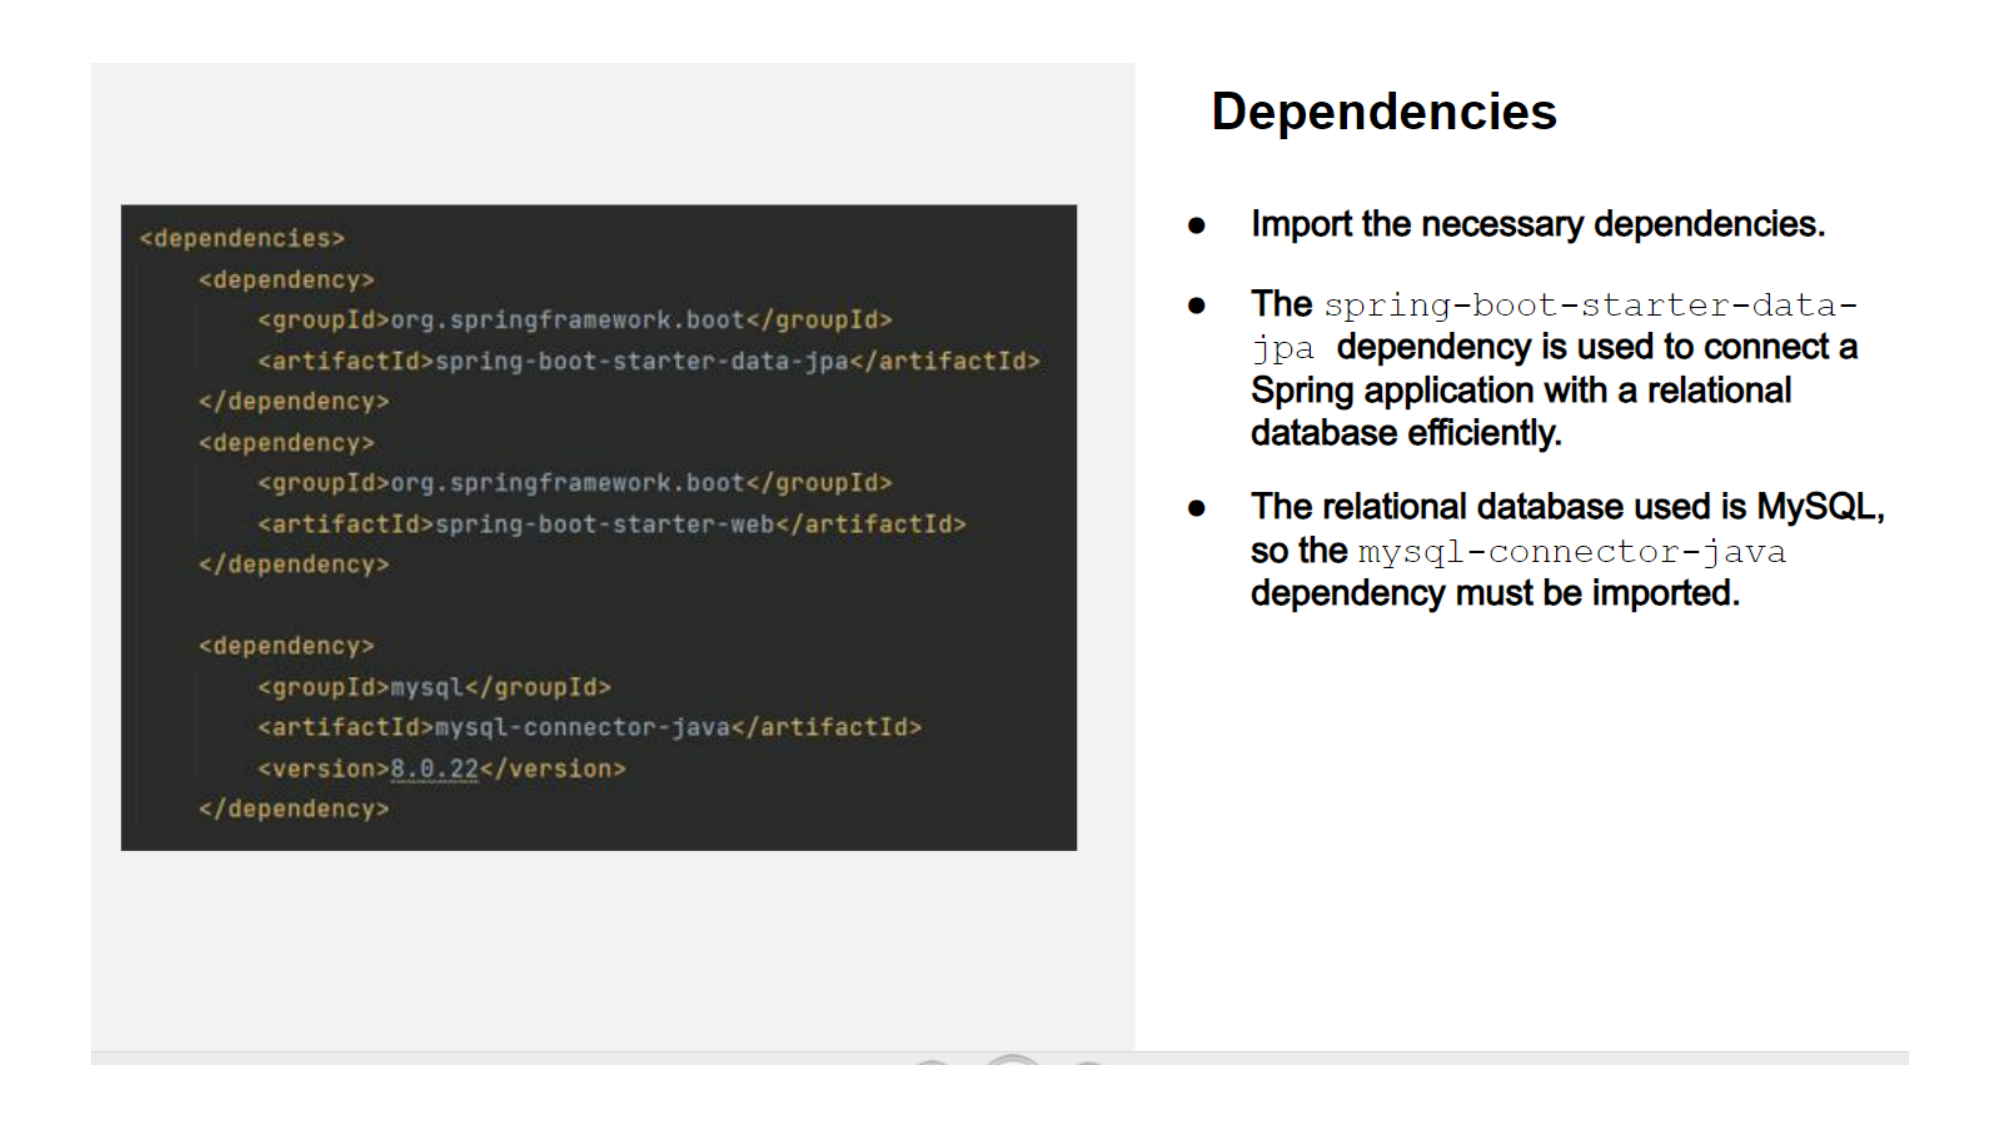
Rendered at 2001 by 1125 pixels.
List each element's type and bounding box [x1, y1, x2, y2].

picture [91, 63, 1909, 1065]
